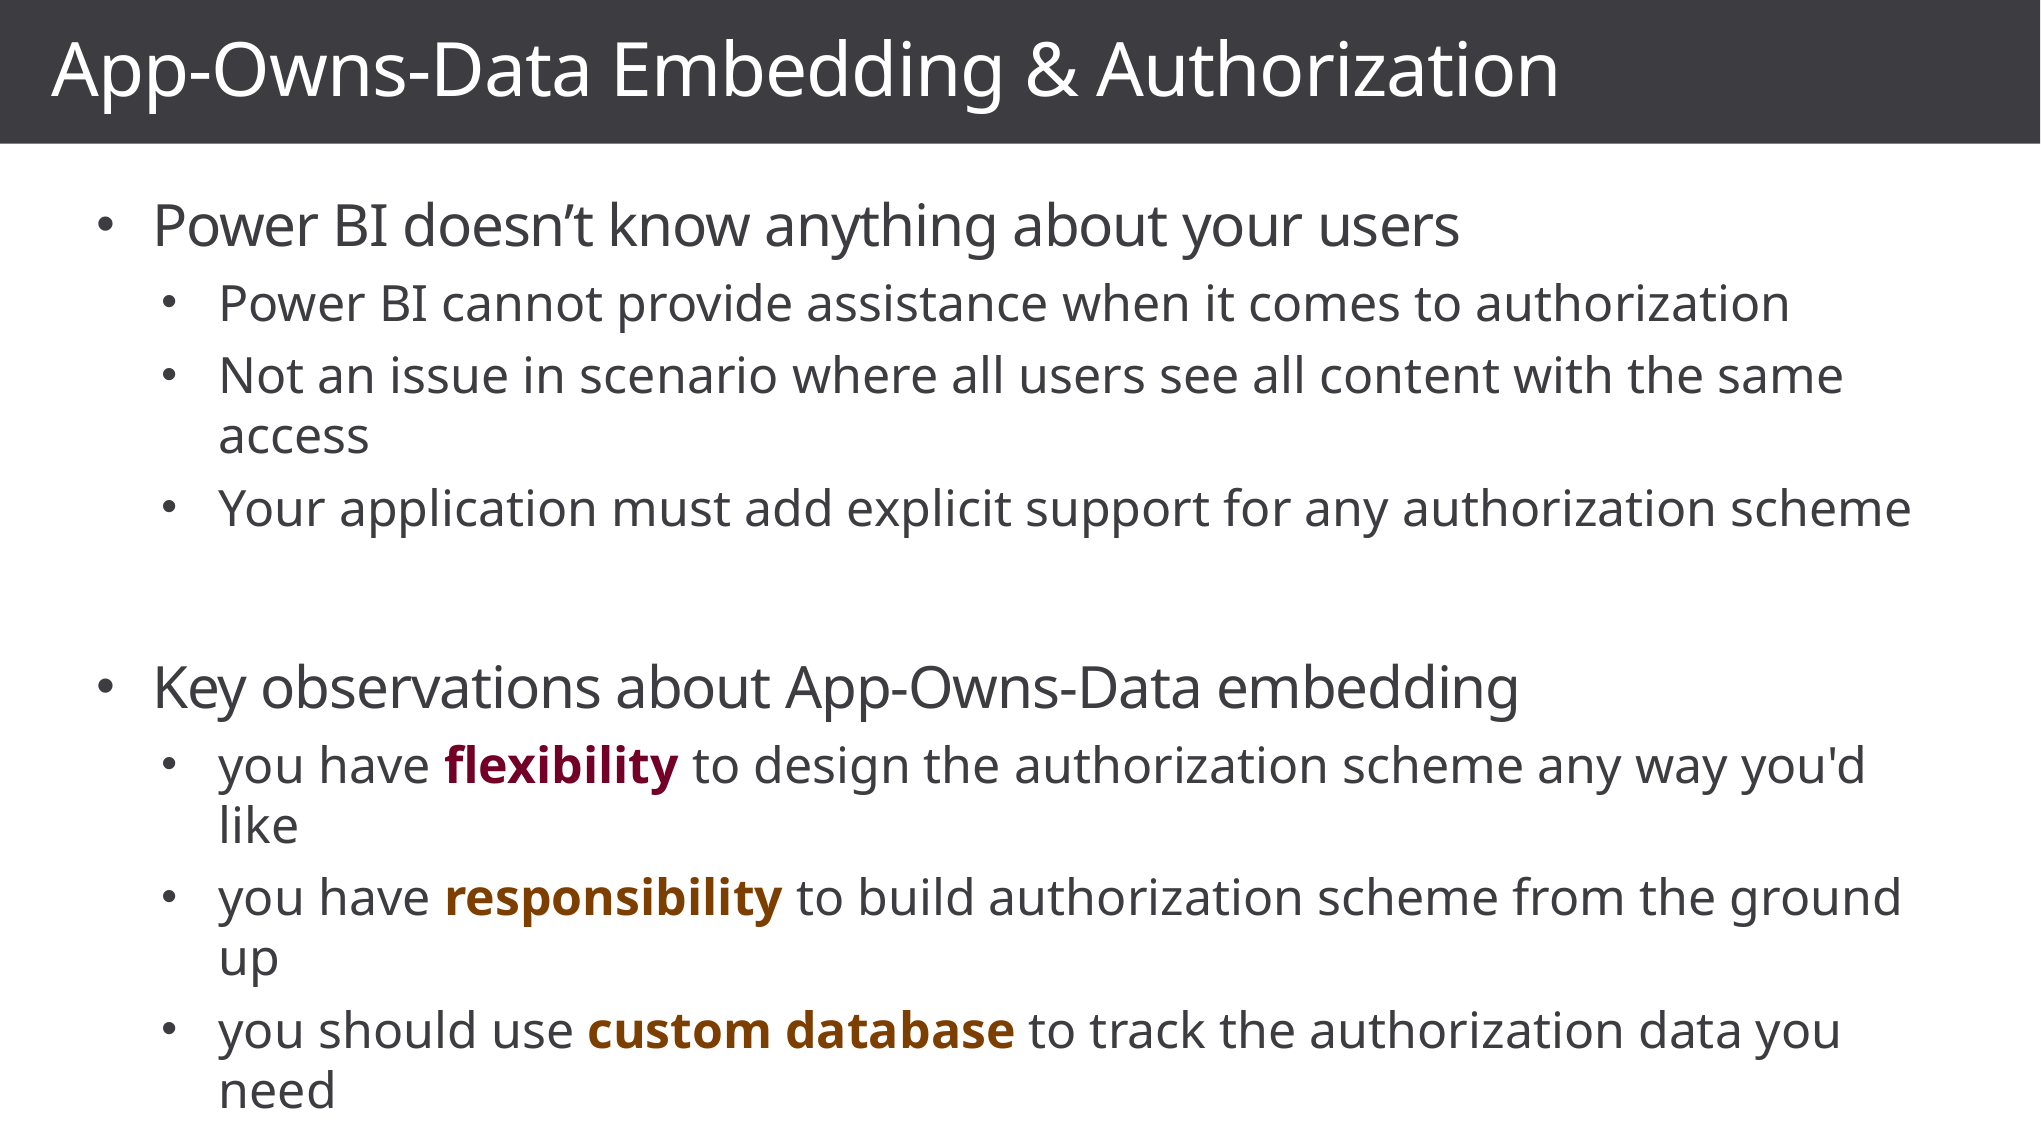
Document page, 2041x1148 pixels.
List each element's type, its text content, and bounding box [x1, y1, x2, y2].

title App-Owns-Data Embedding & Authorization [51, 31, 1988, 113]
list Power BI doesn’t know anything about your users Power BI cannot provide assistance when it comes to authorization Not an issue in scenario where all users see all content with the same access Your application must add explicit support for any authorization scheme Key observations about App-Owns-Data embedding you have flexibility to design the authorization scheme any way you'd like you have responsibility to build authorization scheme from the ground up you should use custom database to track the authorization data you need [96, 188, 1941, 929]
